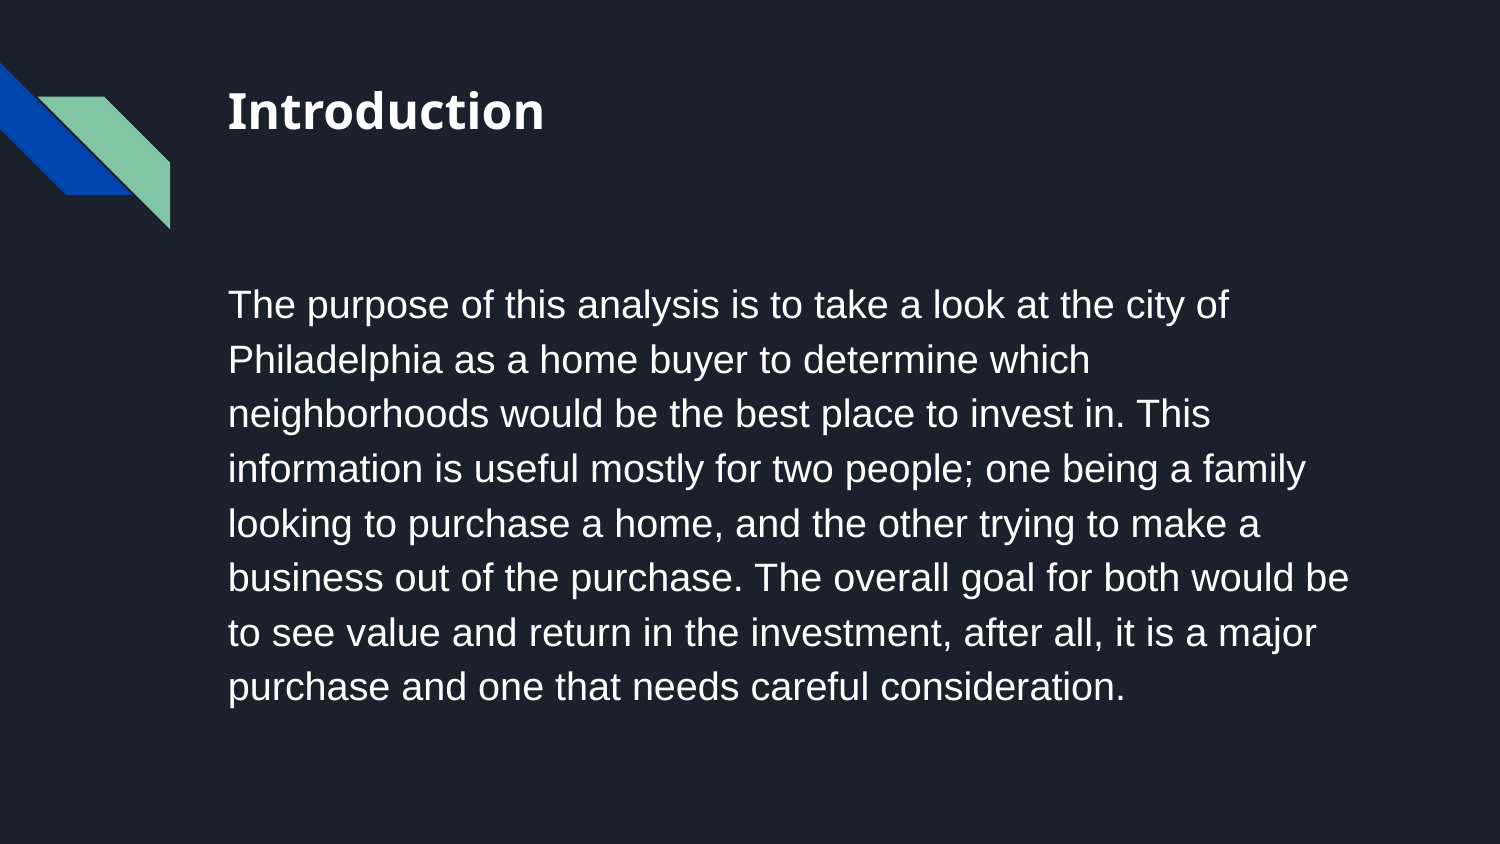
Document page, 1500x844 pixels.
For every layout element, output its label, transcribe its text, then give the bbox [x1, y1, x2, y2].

list The purpose of this analysis is to take a look at the city of Philadelphia as a home buyer to determine which neighborhoods would be the best place to invest in. This information is useful mostly for two people; one being a family looking to purchase a home, and the other trying to make a business out of the purchase. The overall goal for both would be to see value and return in the investment, after all, it is a major purchase and one that needs careful consideration. [212, 257, 1368, 735]
title Introduction [212, 64, 1368, 215]
